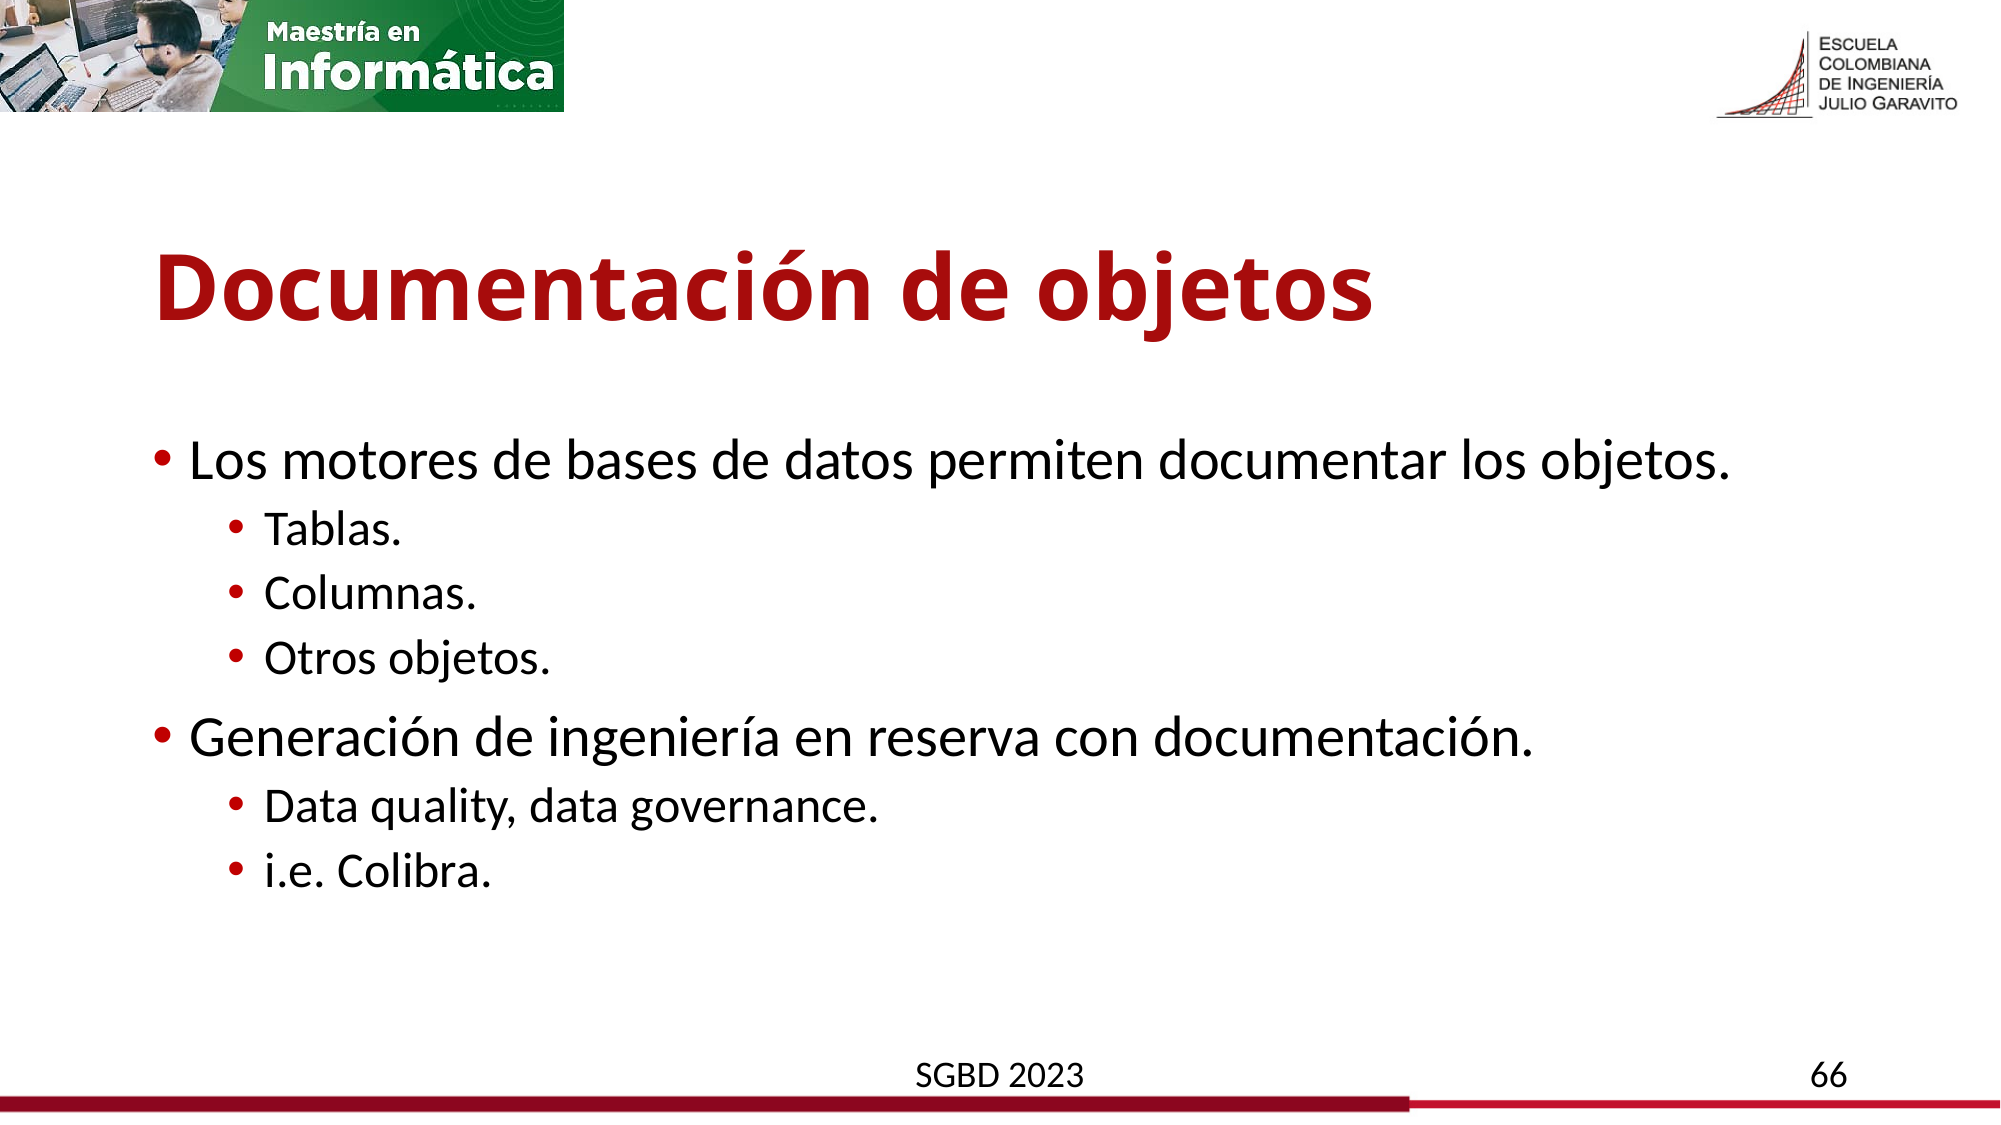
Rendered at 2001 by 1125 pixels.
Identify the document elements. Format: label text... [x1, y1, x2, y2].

title Documentación de objetos [137, 182, 1863, 400]
footer SGBD 2023 [662, 1042, 1338, 1103]
list Los motores de bases de datos permiten documentar los objetos. Tablas. Columnas. Otros objetos. Generación de ingeniería en reserva con documentación. Data quality, data governance. i.e. Colibra. [137, 421, 1863, 1050]
slide_number 66 [1412, 1042, 1863, 1103]
picture [0, 0, 2001, 1125]
